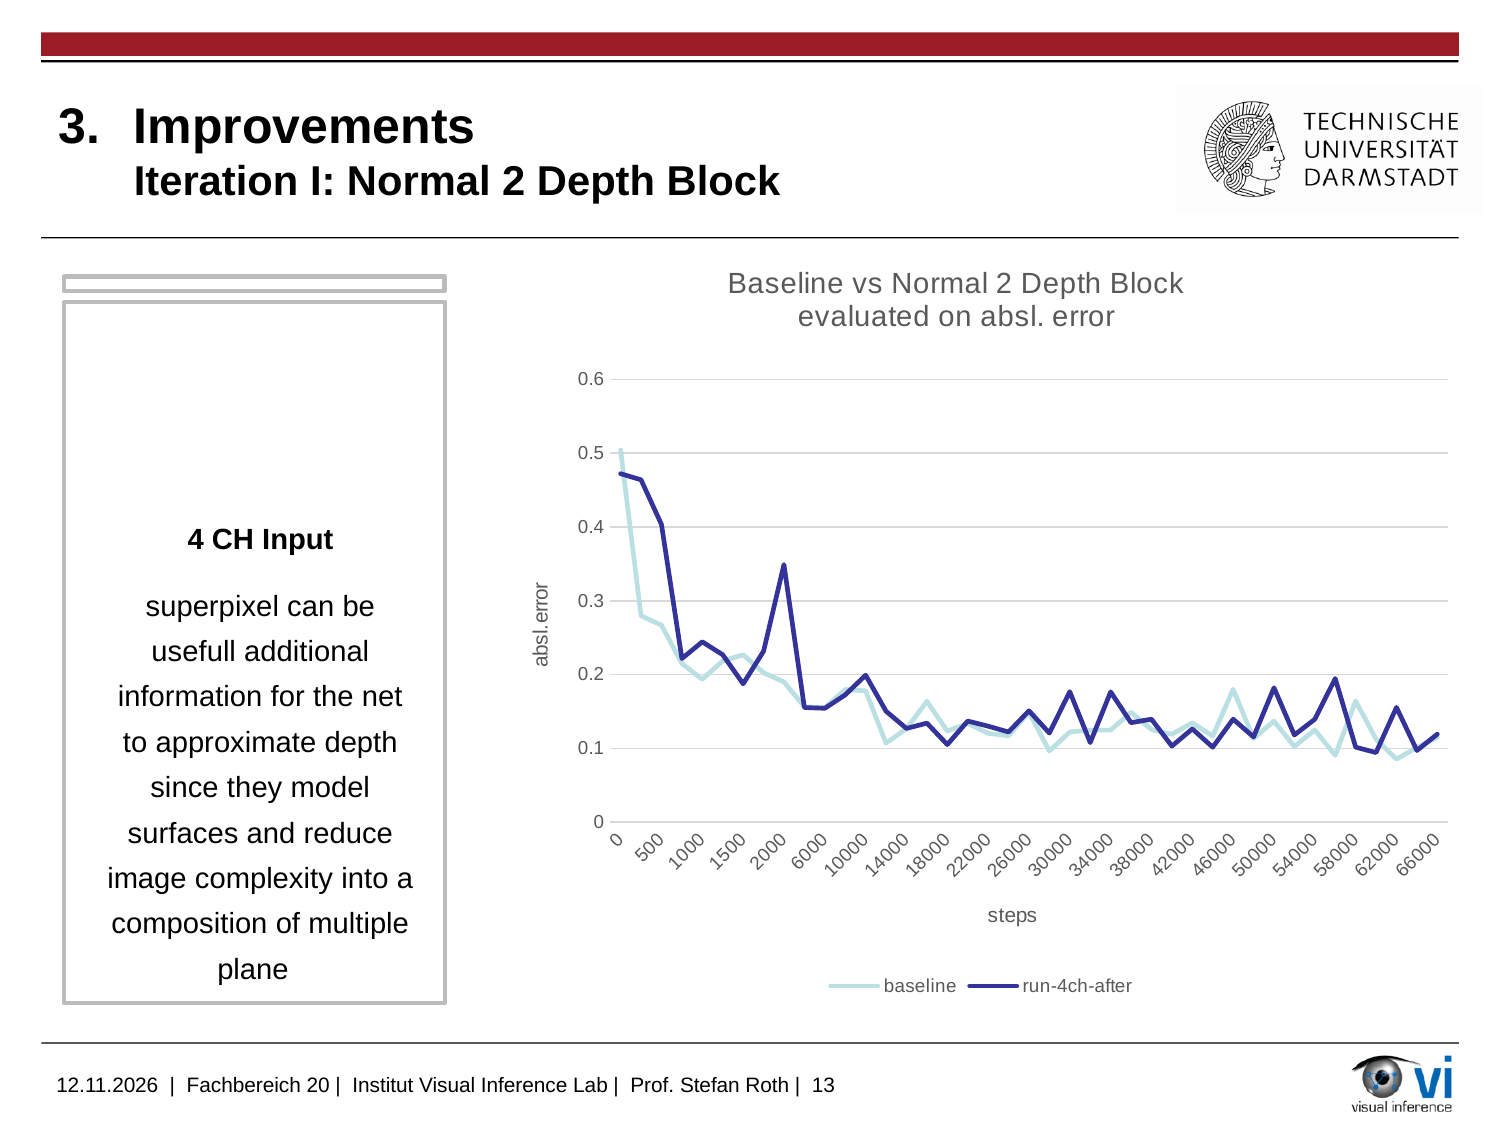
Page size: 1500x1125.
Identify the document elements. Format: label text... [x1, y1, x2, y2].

chart [495, 246, 1468, 1004]
title Improvements Iteration I: Normal 2 Depth Block [58, 79, 1149, 218]
picture [1175, 84, 1483, 214]
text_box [63, 276, 446, 1004]
picture [1351, 1055, 1500, 1112]
